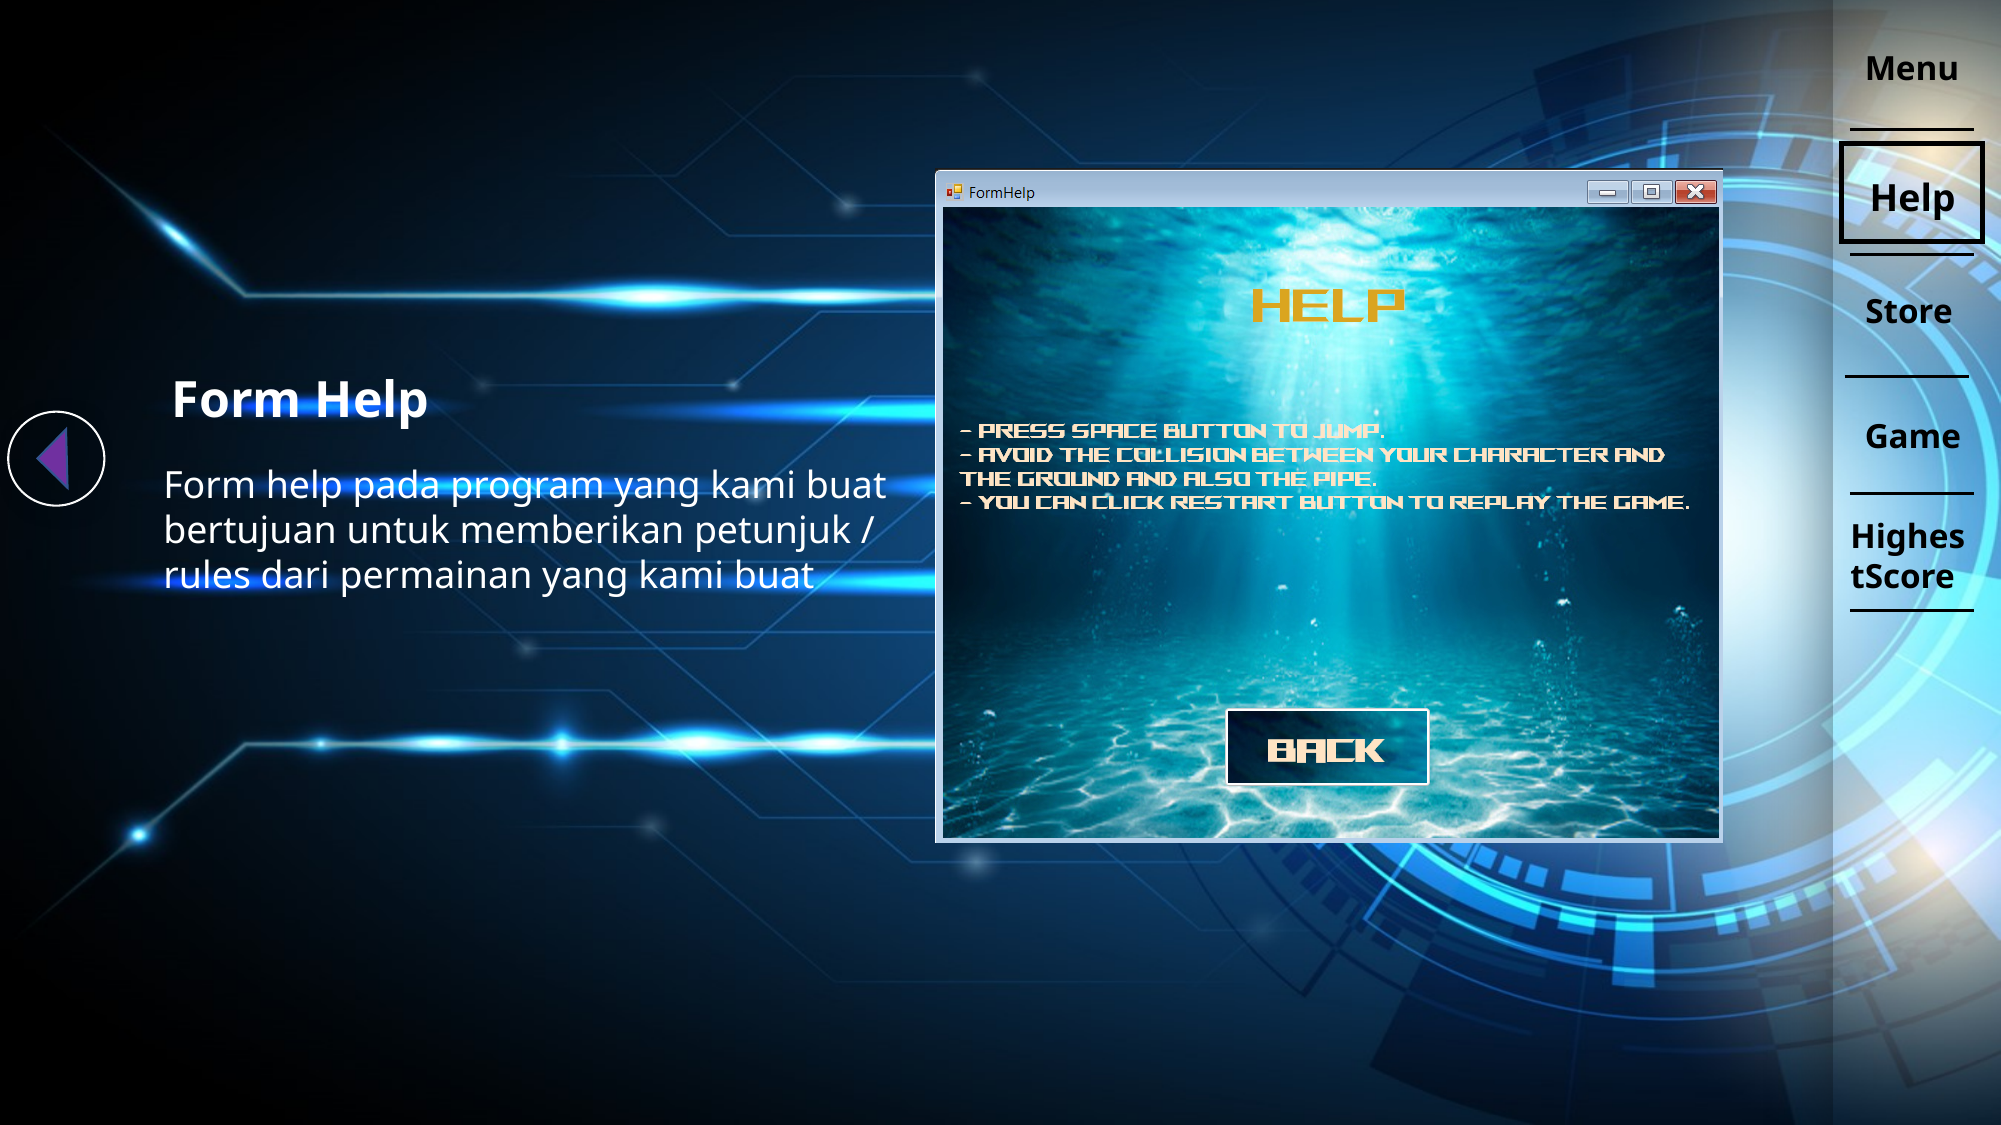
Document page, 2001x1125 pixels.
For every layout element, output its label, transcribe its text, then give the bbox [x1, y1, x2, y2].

text_box Game [1849, 408, 2000, 463]
text_box Form Help [156, 360, 565, 435]
text_box HighestScore [1835, 508, 1994, 603]
text_box Store [1850, 282, 2000, 338]
text_box [7, 410, 106, 507]
picture [0, 0, 1832, 1125]
text_box [1832, 0, 2000, 1125]
text_box [1841, 142, 1984, 242]
text_box Help [1854, 166, 2000, 227]
text_box Form help pada program yang kami buat bertujuan untuk memberikan petunjuk / rules dari permainan yang kami buat [148, 453, 934, 604]
text_box [36, 426, 69, 491]
text_box Menu [1849, 39, 2000, 95]
